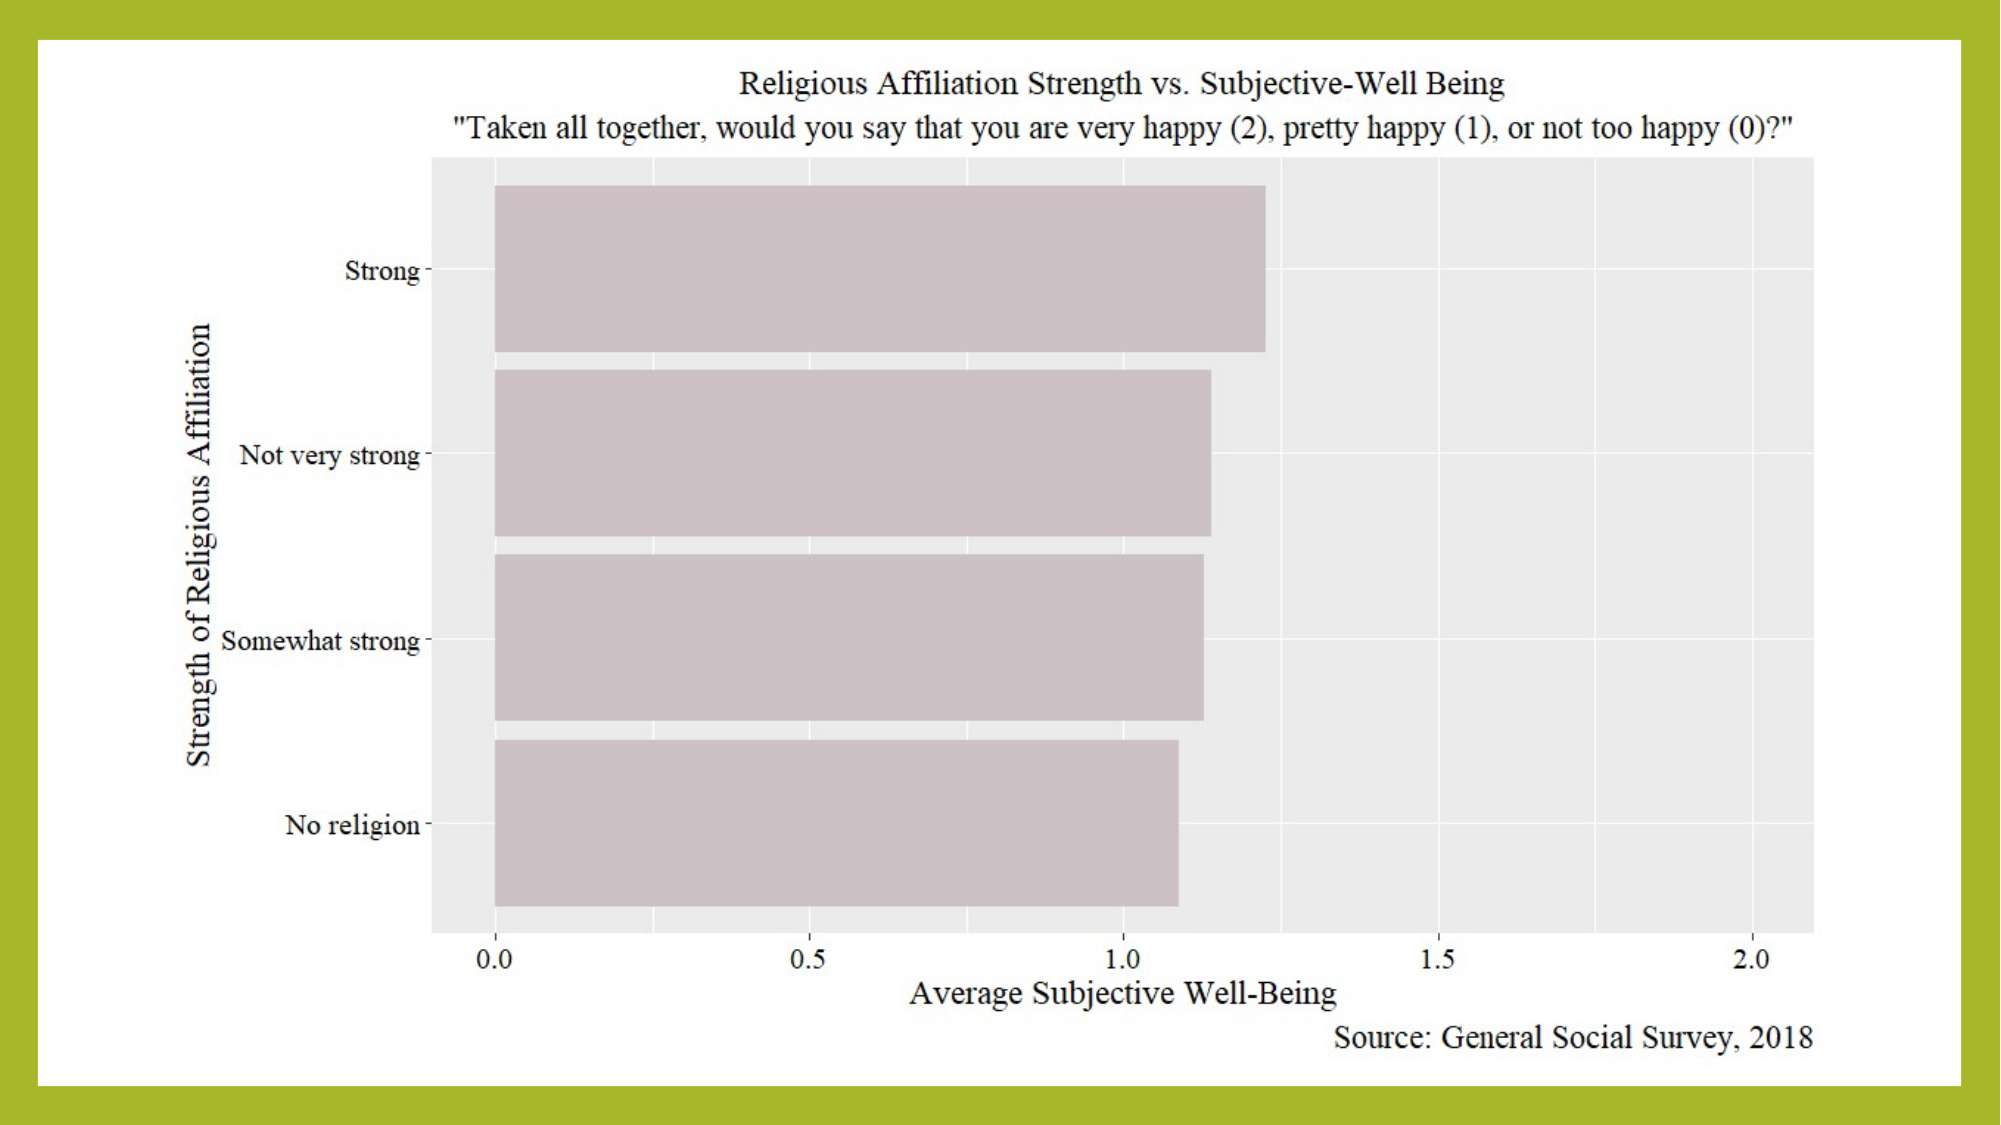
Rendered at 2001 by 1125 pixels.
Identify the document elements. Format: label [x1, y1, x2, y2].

picture [171, 56, 1829, 1069]
